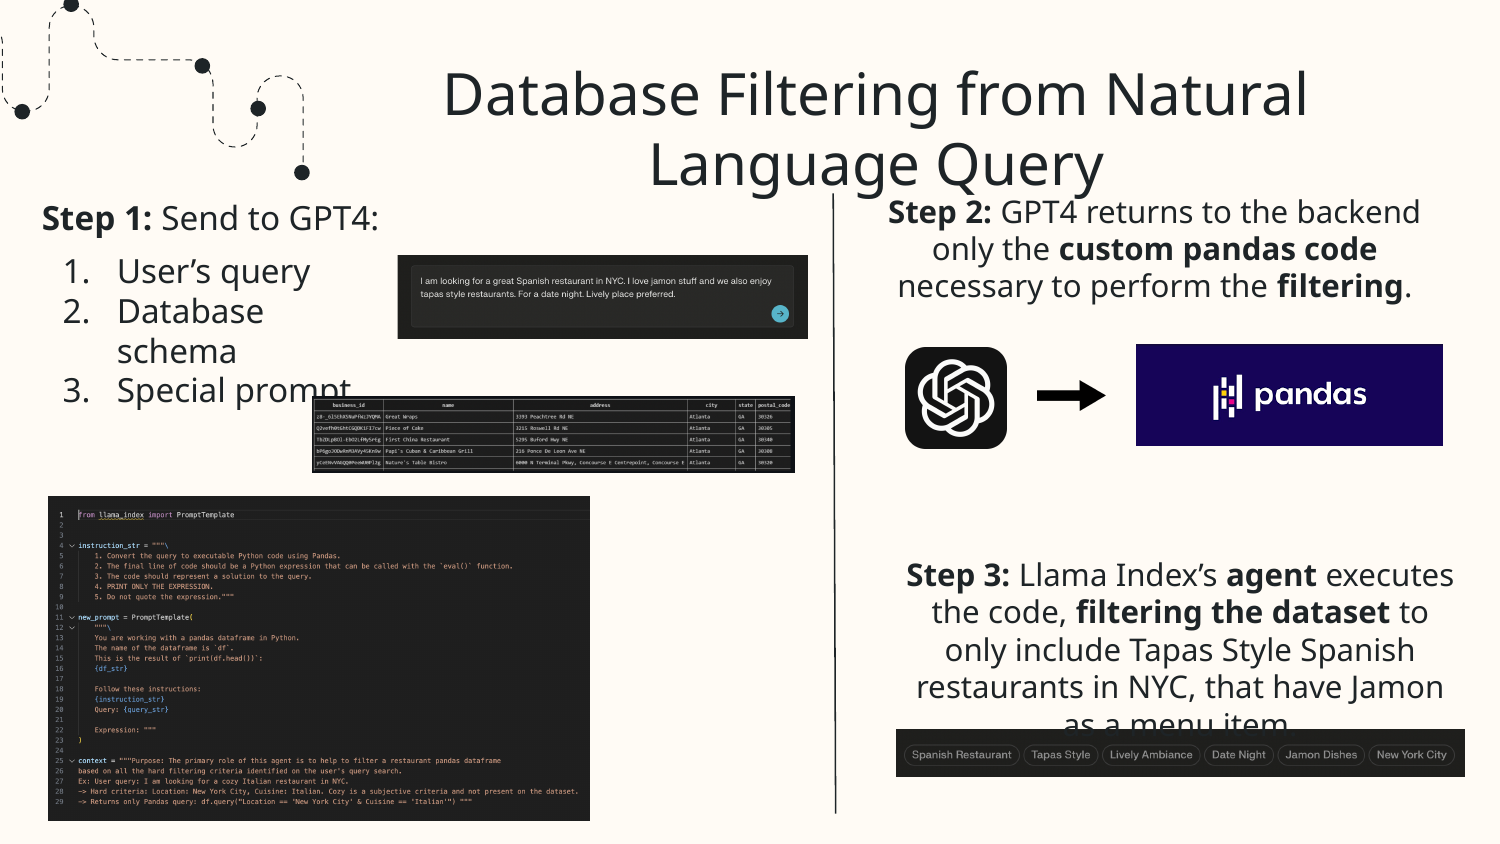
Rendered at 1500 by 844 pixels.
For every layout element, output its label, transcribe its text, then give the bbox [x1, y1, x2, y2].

picture [1136, 344, 1443, 446]
picture [1037, 379, 1106, 411]
text_box Step 1: Send to GPT4: User’s query Database schema Special prompt [26, 182, 398, 425]
text_box Step 3: Llama Index’s agent executes the code, filtering the dataset to only include Tapas Style Spanish restaurants in NYC, that have Jamon as a menu item. [881, 539, 1480, 758]
text_box Step 2: GPT4 returns to the backend only the custom pandas code necessary to perform the filtering. [861, 176, 1449, 320]
picture [397, 255, 808, 339]
text_box Database Filtering from Natural Language Query [312, 42, 1440, 213]
picture [47, 496, 590, 821]
picture [904, 347, 1007, 449]
picture [895, 729, 1466, 778]
picture [311, 396, 795, 473]
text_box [832, 193, 836, 814]
